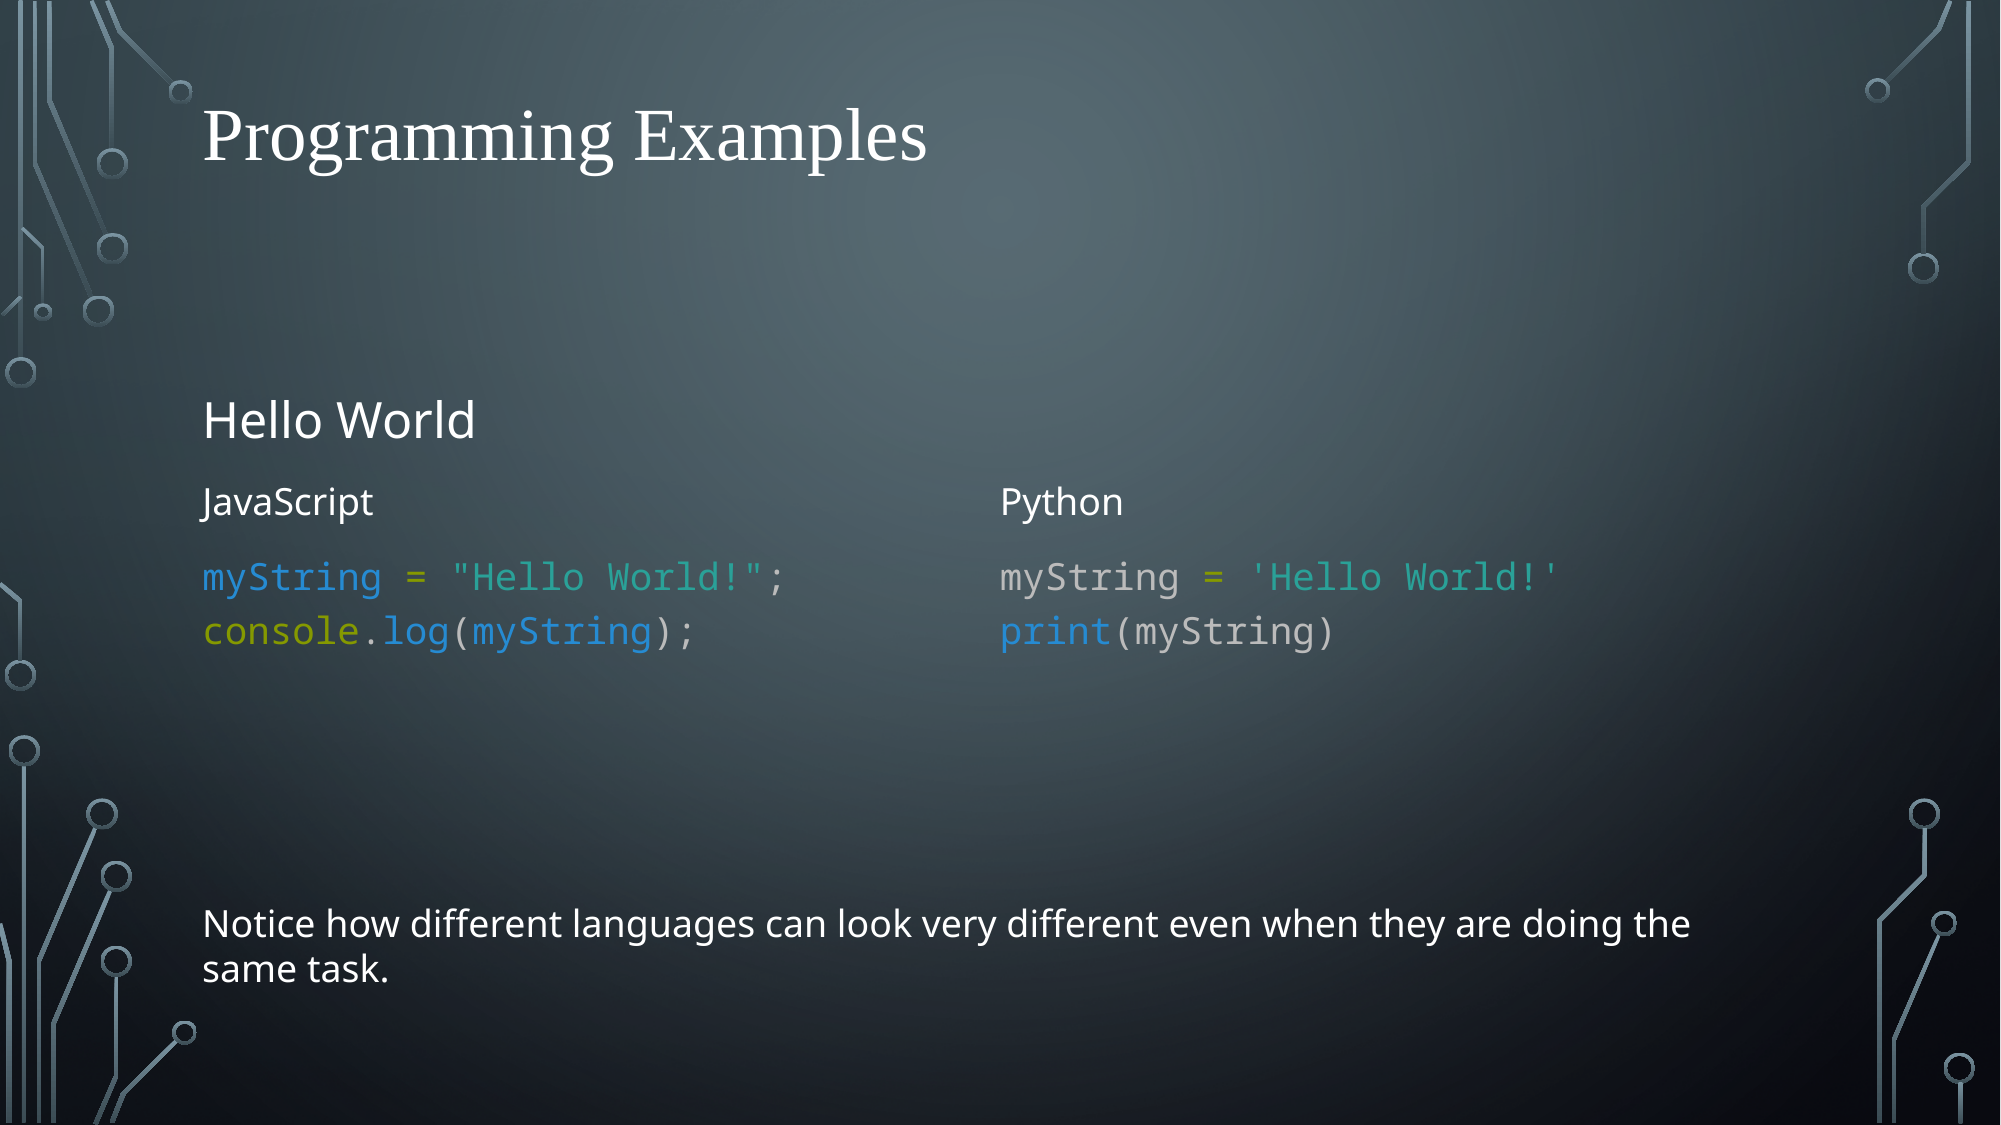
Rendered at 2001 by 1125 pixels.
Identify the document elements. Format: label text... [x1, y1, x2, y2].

title Programming Examples [187, 57, 1813, 216]
text_box Notice how different languages can look very different even when they are doing the same task. [187, 892, 1813, 998]
list Hello World JavaScript myString = "Hello World!"; console.log(myString); Python myString = 'Hello World!' print(myString) [187, 369, 1813, 864]
